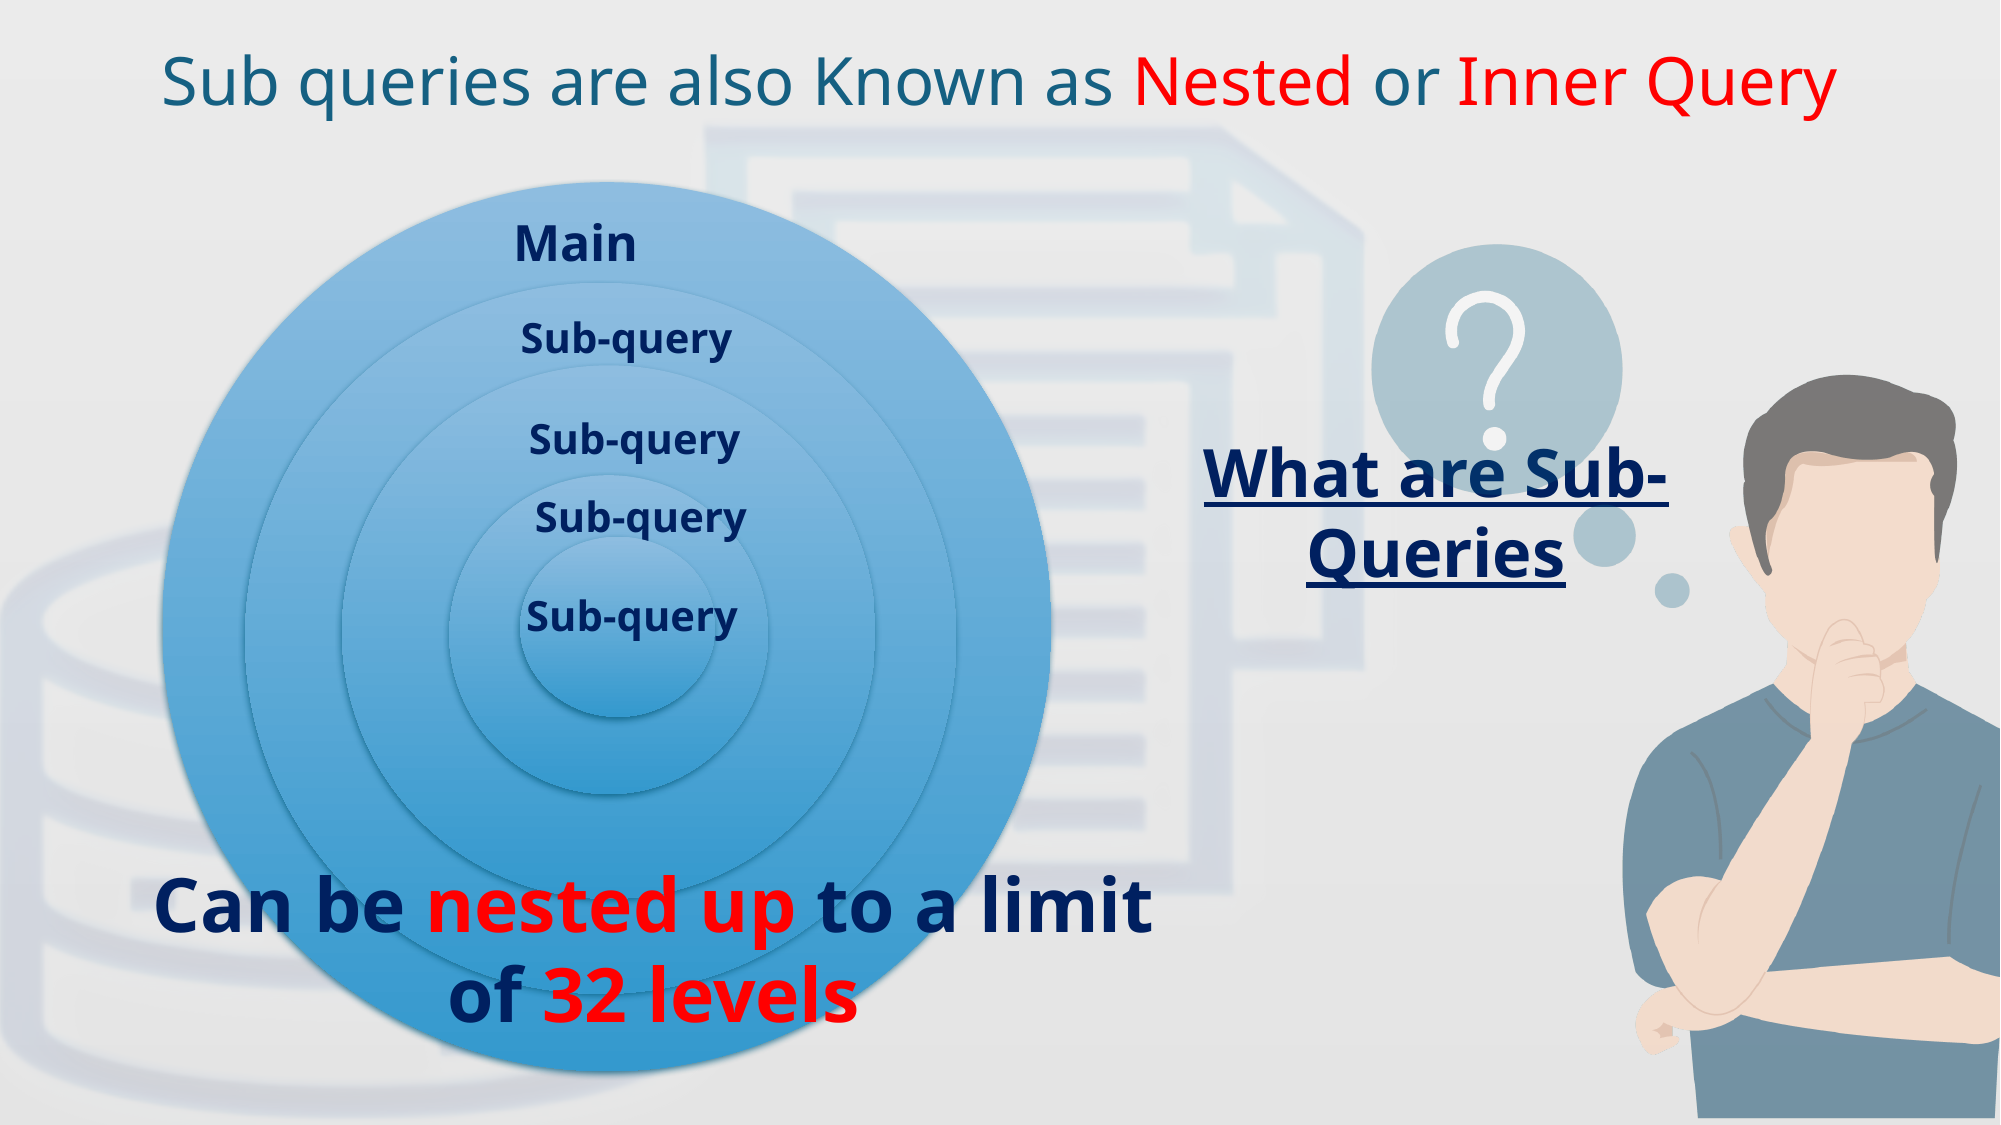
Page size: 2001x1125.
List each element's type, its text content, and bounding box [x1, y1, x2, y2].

text_box Sub queries are also Known as Nested or Inner Query [1552, 31, 1926, 127]
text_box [448, 474, 788, 795]
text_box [341, 364, 876, 900]
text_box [162, 181, 1052, 1072]
picture [0, 0, 2000, 1125]
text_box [511, 536, 779, 718]
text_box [244, 282, 957, 995]
